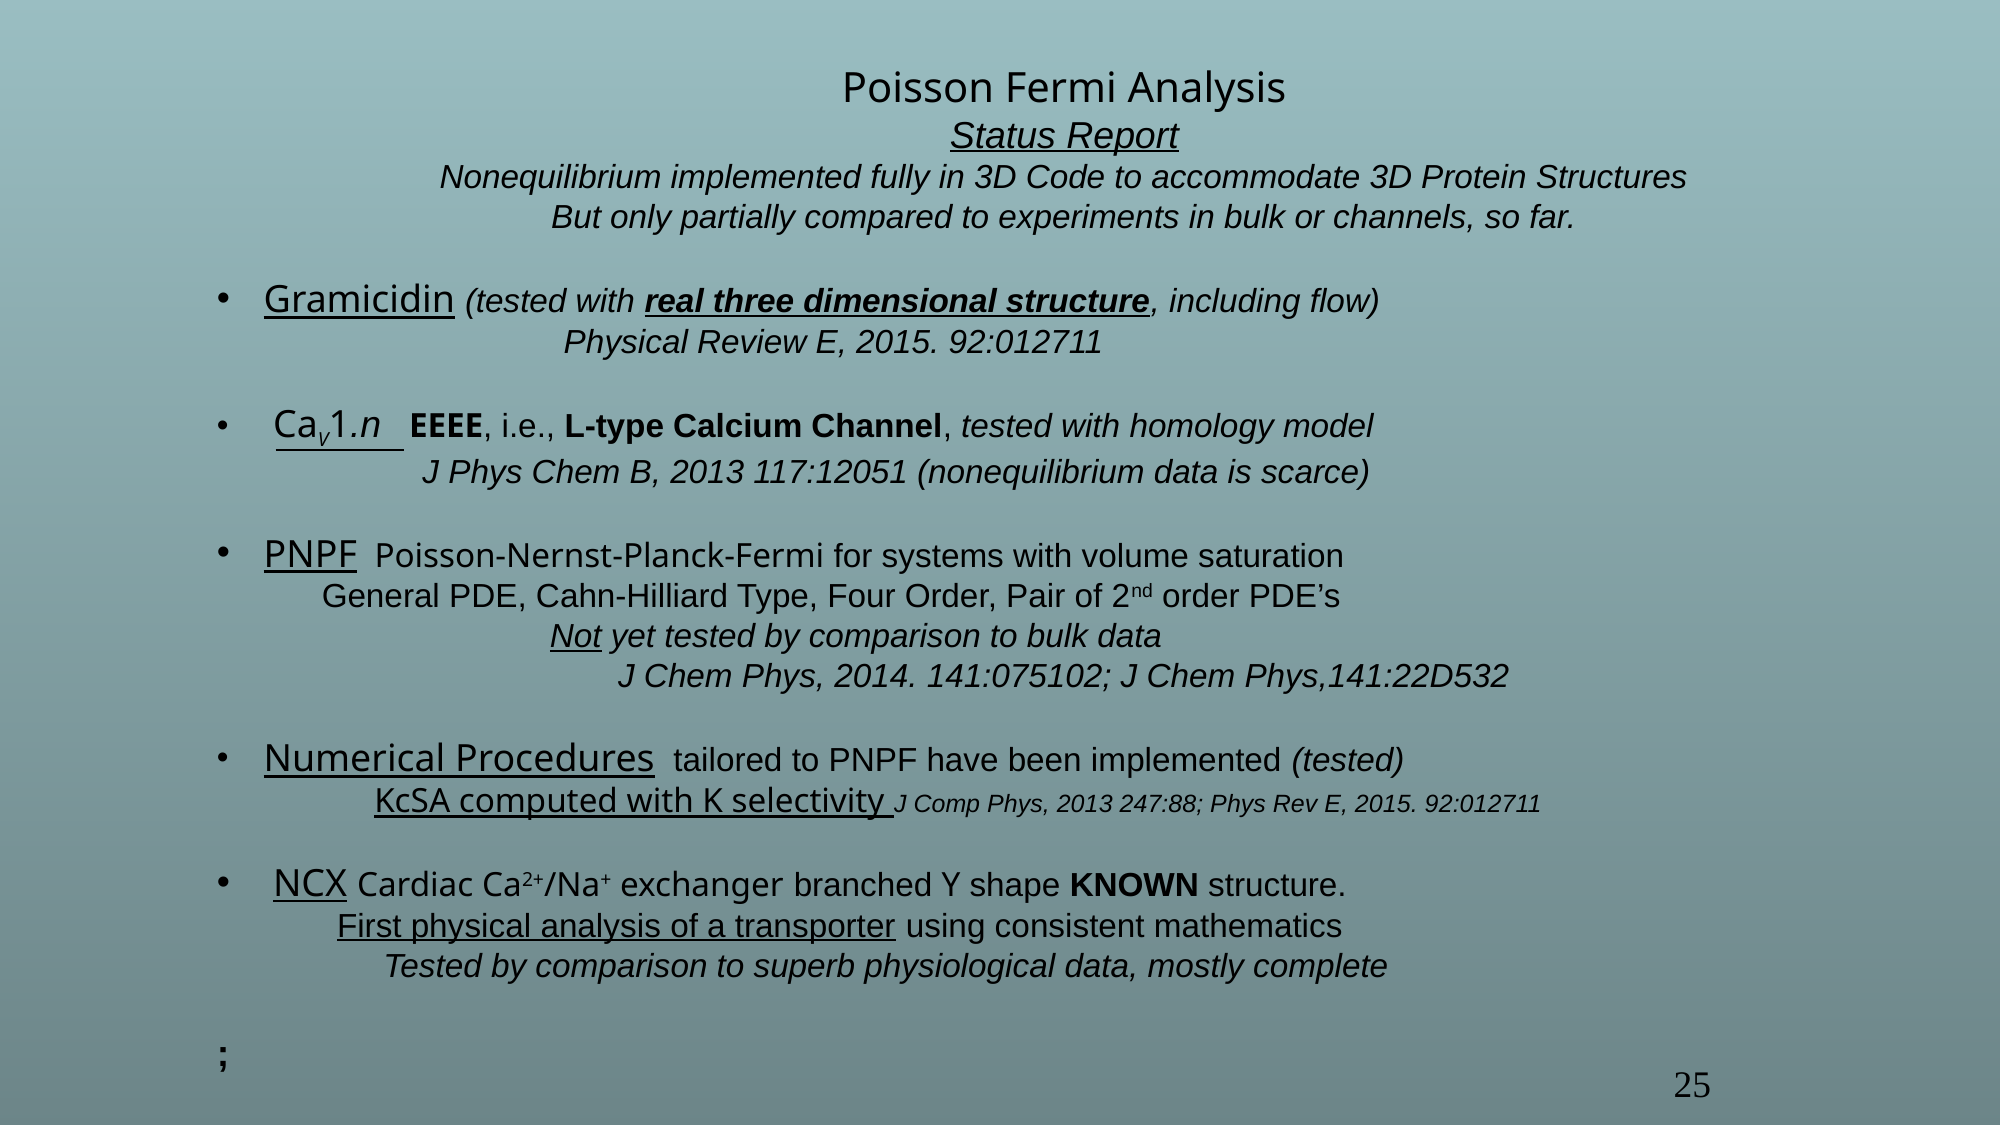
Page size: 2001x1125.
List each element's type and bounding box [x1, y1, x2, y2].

text_box [201, 52, 1927, 1125]
